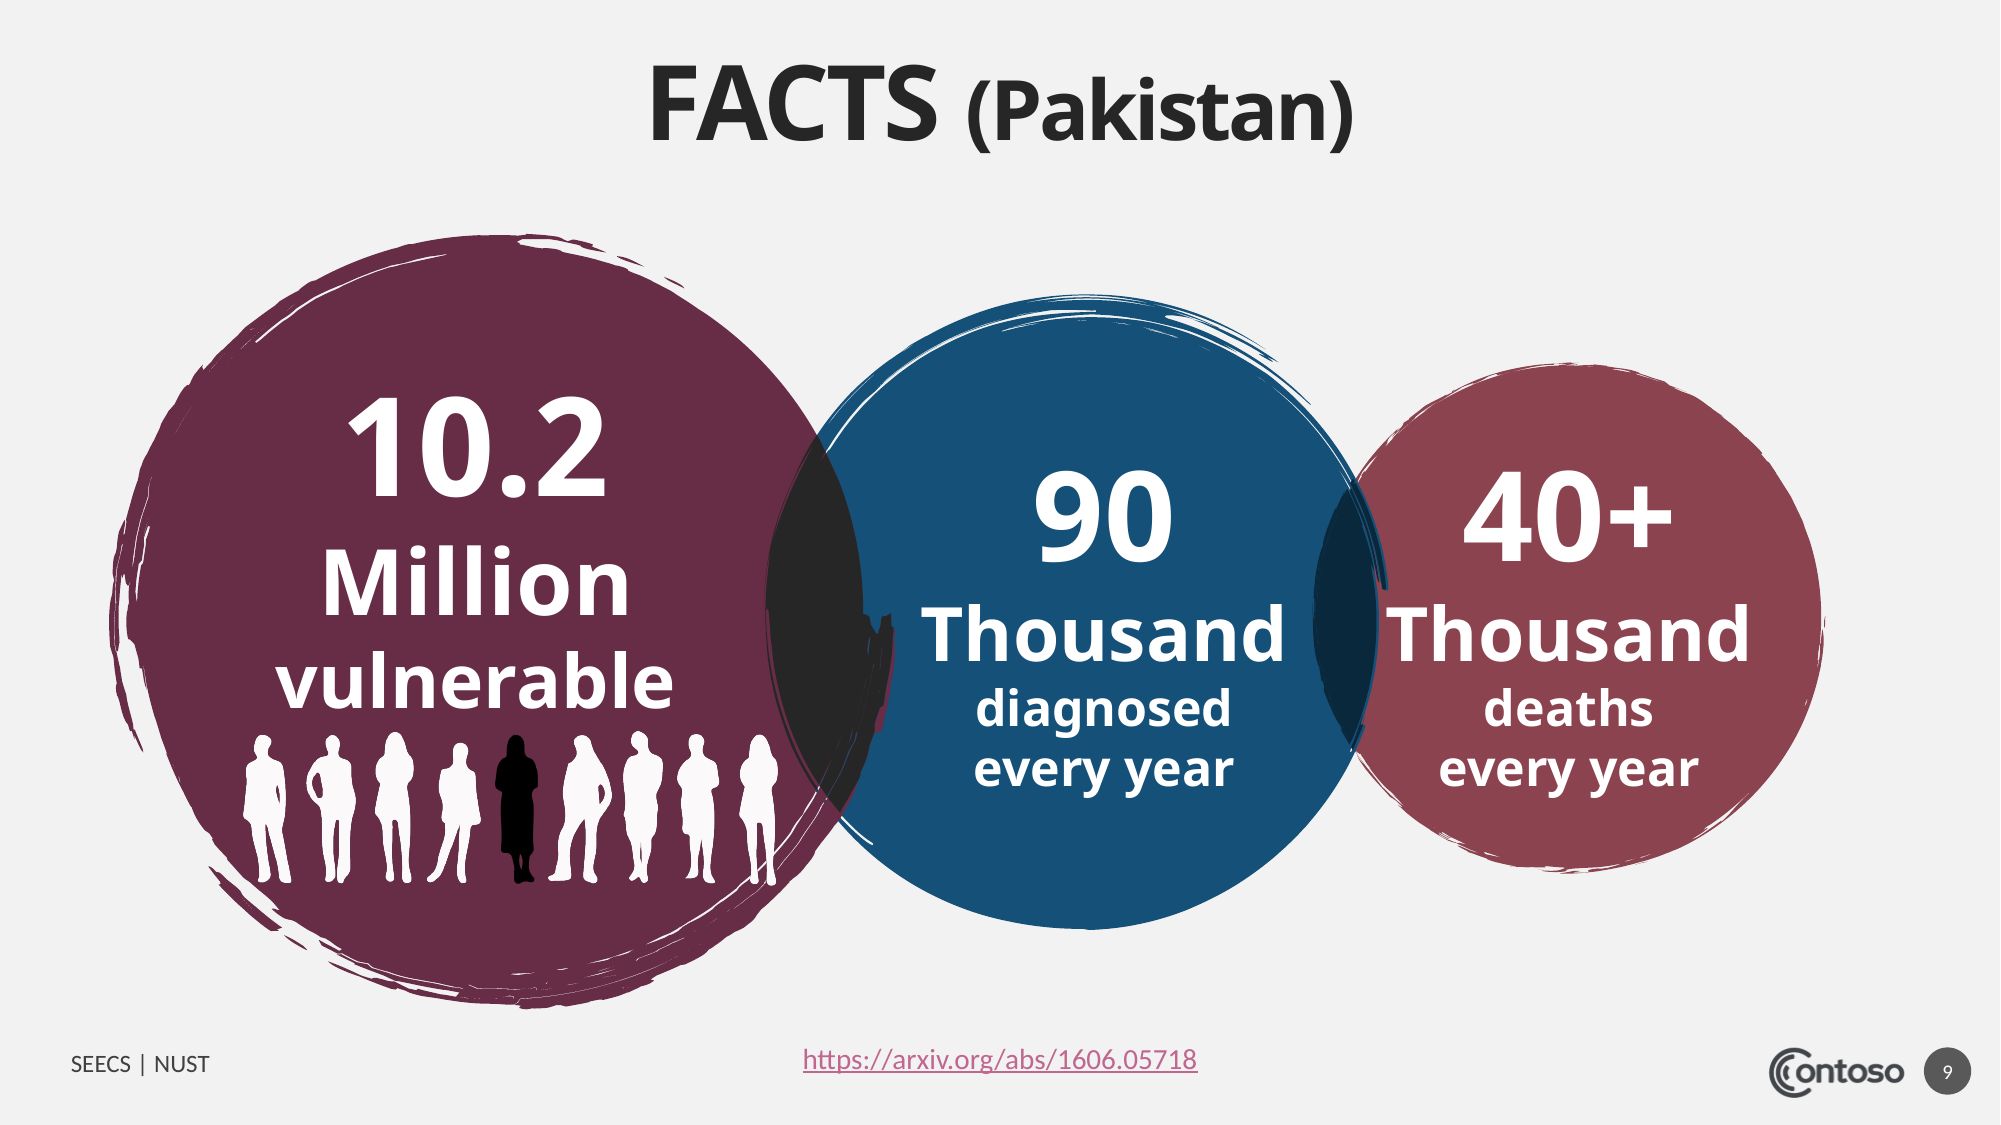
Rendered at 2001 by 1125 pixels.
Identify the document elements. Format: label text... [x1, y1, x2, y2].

footer SEECS | NUST [70, 1044, 293, 1082]
text_box https://arxiv.org/abs/1606.05718 [293, 1032, 1706, 1083]
text_box 10.2 Million vulnerable [243, 351, 709, 731]
picture [243, 731, 778, 886]
text_box 40+ Thousand deaths every year [1352, 429, 1786, 805]
title FACTS (Pakistan) [70, 70, 1930, 142]
slide_number 9 [1923, 1047, 1972, 1095]
text_box 90 Thousand diagnosed every year [887, 429, 1321, 805]
